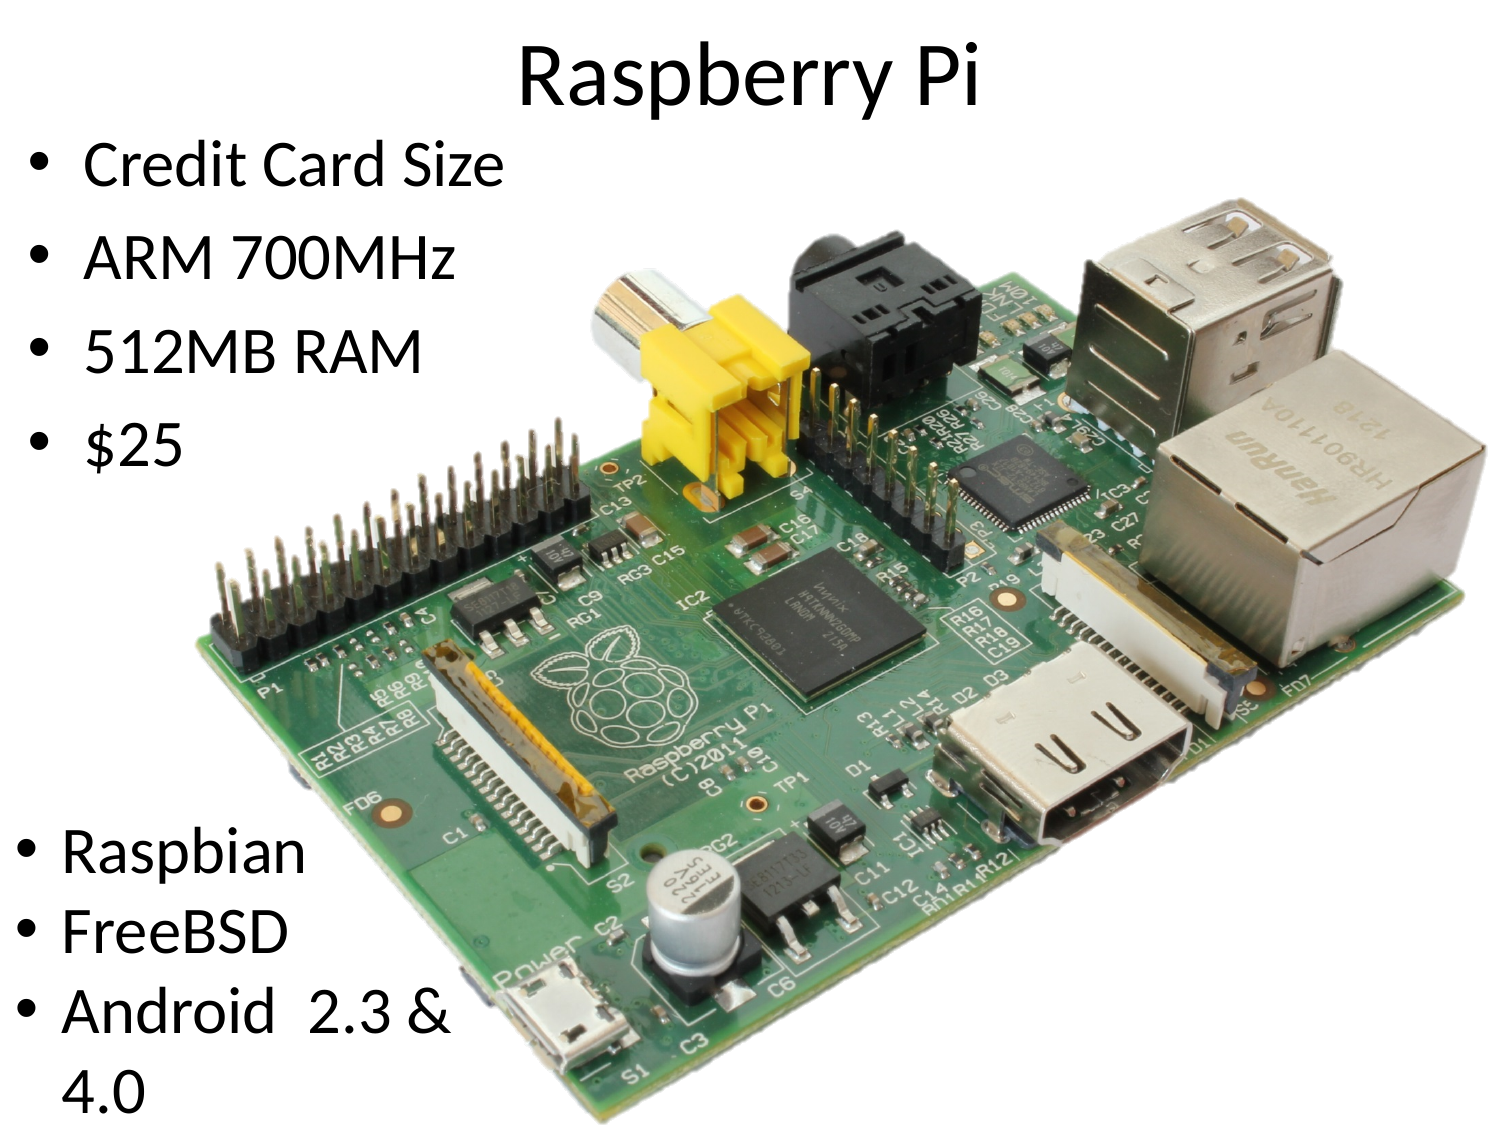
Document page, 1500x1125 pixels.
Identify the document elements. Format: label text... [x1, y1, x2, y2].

title Raspberry Pi [75, 0, 1425, 163]
list Credit Card Size ARM 700MHz 512MB RAM $25 [12, 112, 1363, 799]
picture [124, 174, 1500, 1125]
text_box Raspbian FreeBSD Android 2.3 & 4.0 [0, 799, 119, 1125]
